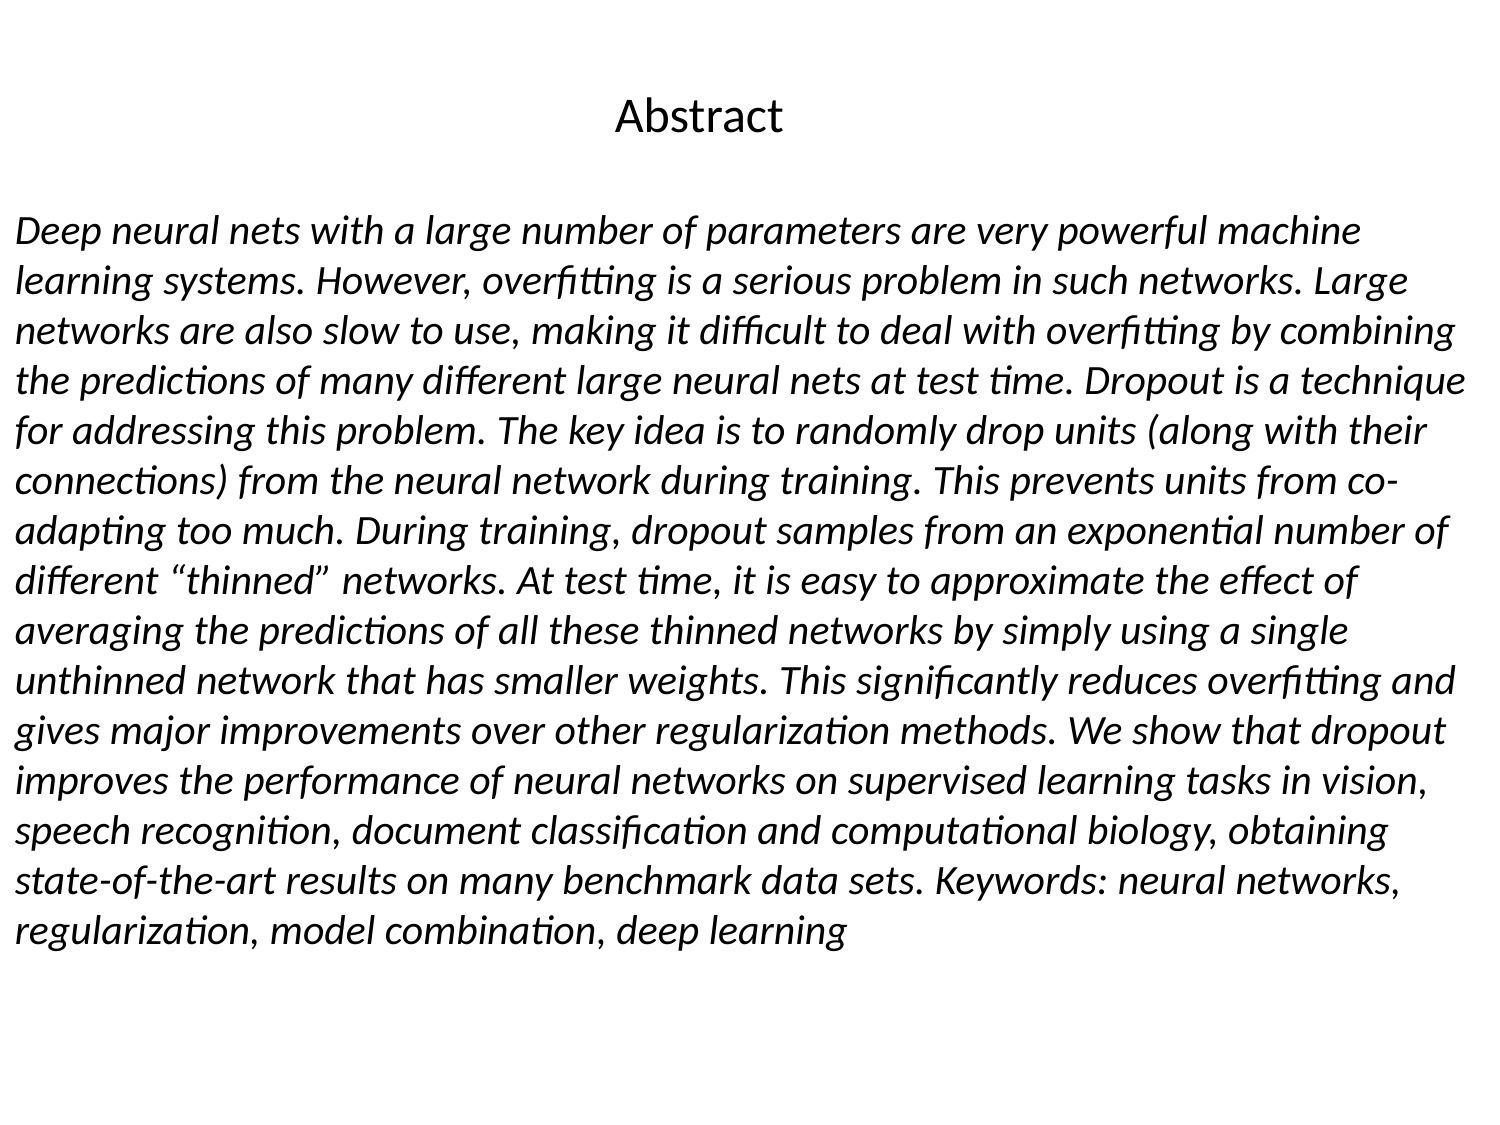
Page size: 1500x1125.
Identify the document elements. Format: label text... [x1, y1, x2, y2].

text_box Abstract Deep neural nets with a large number of parameters are very powerful machine learning systems. However, overfitting is a serious problem in such networks. Large networks are also slow to use, making it difficult to deal with overfitting by combining the predictions of many different large neural nets at test time. Dropout is a technique for addressing this problem. The key idea is to randomly drop units (along with their connections) from the neural network during training. This prevents units from co-adapting too much. During training, dropout samples from an exponential number of different “thinned” networks. At test time, it is easy to approximate the effect of averaging the predictions of all these thinned networks by simply using a single unthinned network that has smaller weights. This significantly reduces overfitting and gives major improvements over other regularization methods. We show that dropout improves the performance of neural networks on supervised learning tasks in vision, speech recognition, document classification and computational biology, obtaining state-of-the-art results on many benchmark data sets. Keywords: neural networks, regularization, model combination, deep learning [0, 75, 1500, 961]
